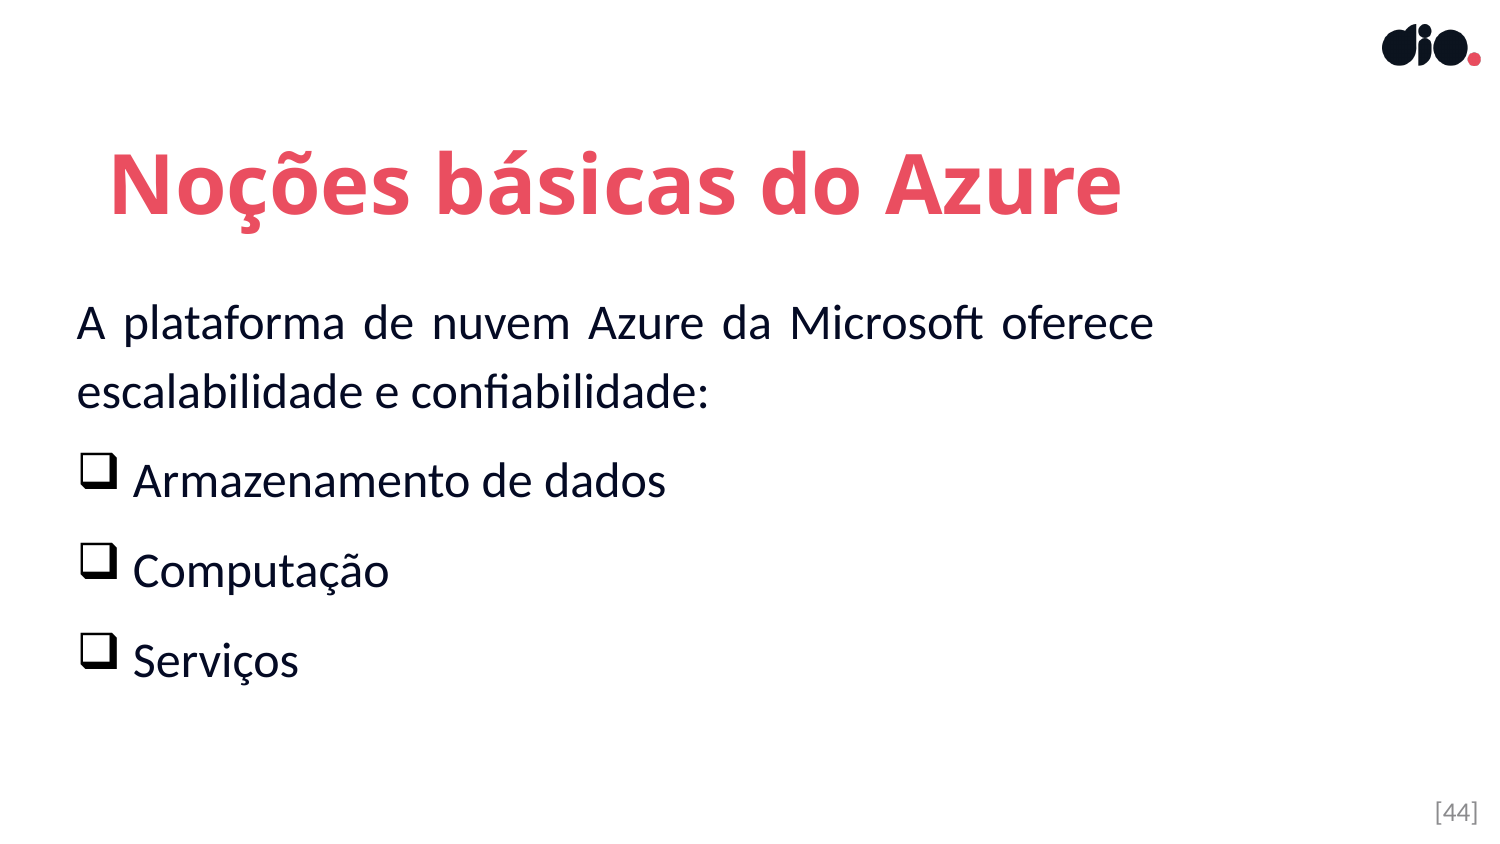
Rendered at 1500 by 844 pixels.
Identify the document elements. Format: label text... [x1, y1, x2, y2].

text_box Noções básicas do Azure [92, 104, 1408, 243]
picture [1382, 24, 1481, 66]
slide_number [44] [1403, 779, 1494, 844]
text_box A plataforma de nuvem Azure da Microsoft oferece escalabilidade e confiabilidade: Armazenamento de dados Computação Serviços [61, 312, 1170, 656]
